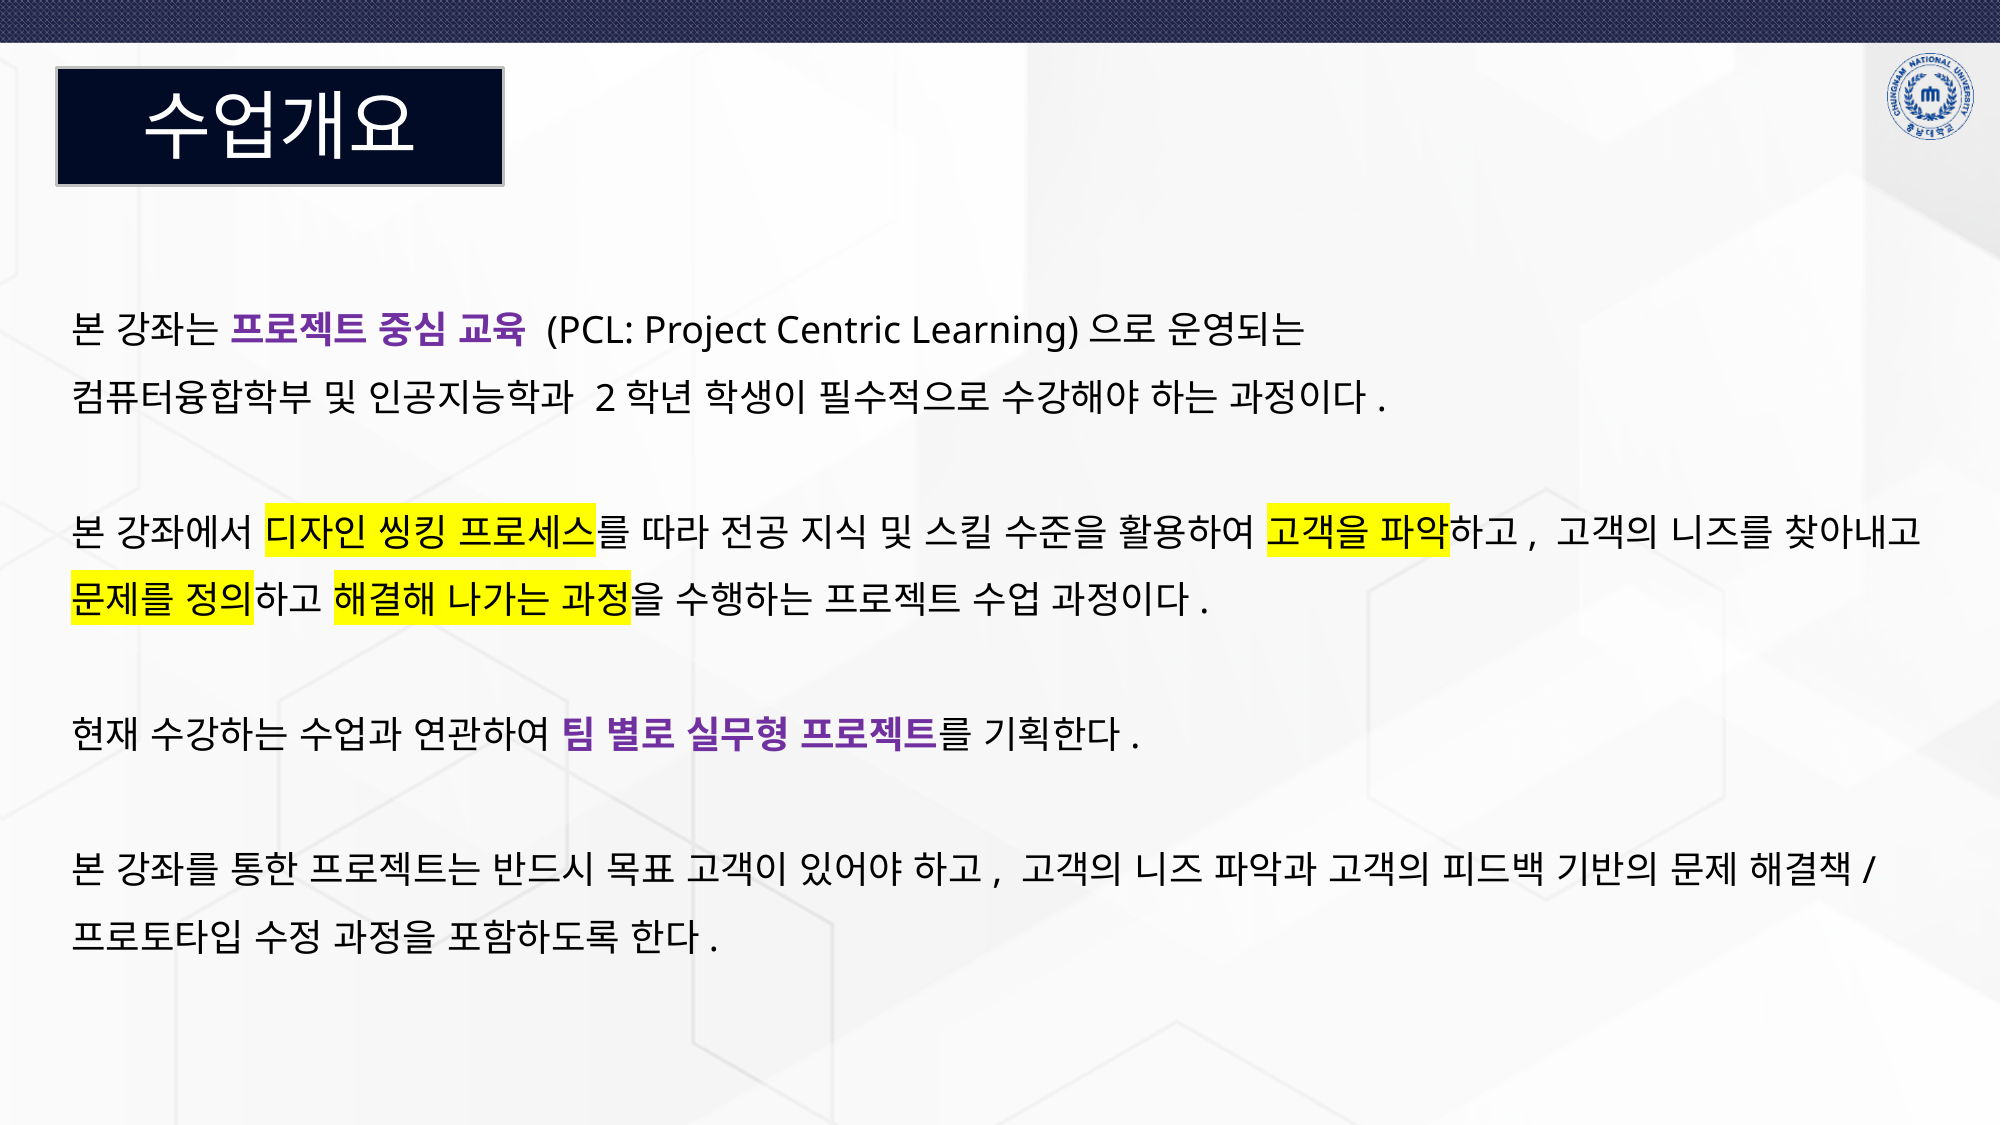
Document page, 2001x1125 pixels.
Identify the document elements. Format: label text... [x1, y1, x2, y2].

title 수업개요 [55, 66, 505, 187]
text_box 본 강좌는 프로젝트 중심 교육 (PCL: Project Centric Learning)으로 운영되는 컴퓨터융합학부 및 인공지능학과 2학년 학생이 필수적으로 수강해야 하는 과정이다. 본 강좌에서 디자인 씽킹 프로세스를 따라 전공 지식 및 스킬 수준을 활용하여 고객을 파악하고, 고객의 니즈를 찾아내고 문제를 정의하고 해결해 나가는 과정을 수행하는 프로젝트 수업 과정이다. 현재 수강하는 수업과 연관하여 팀 별로 실무형 프로젝트를 기획한다. 본 강좌를 통한 프로젝트는 반드시 목표 고객이 있어야 하고, 고객의 니즈 파악과 고객의 피드백 기반의 문제 해결책/프로토타입 수정 과정을 포함하도록 한다. [56, 276, 1954, 967]
picture [0, 0, 2000, 1125]
